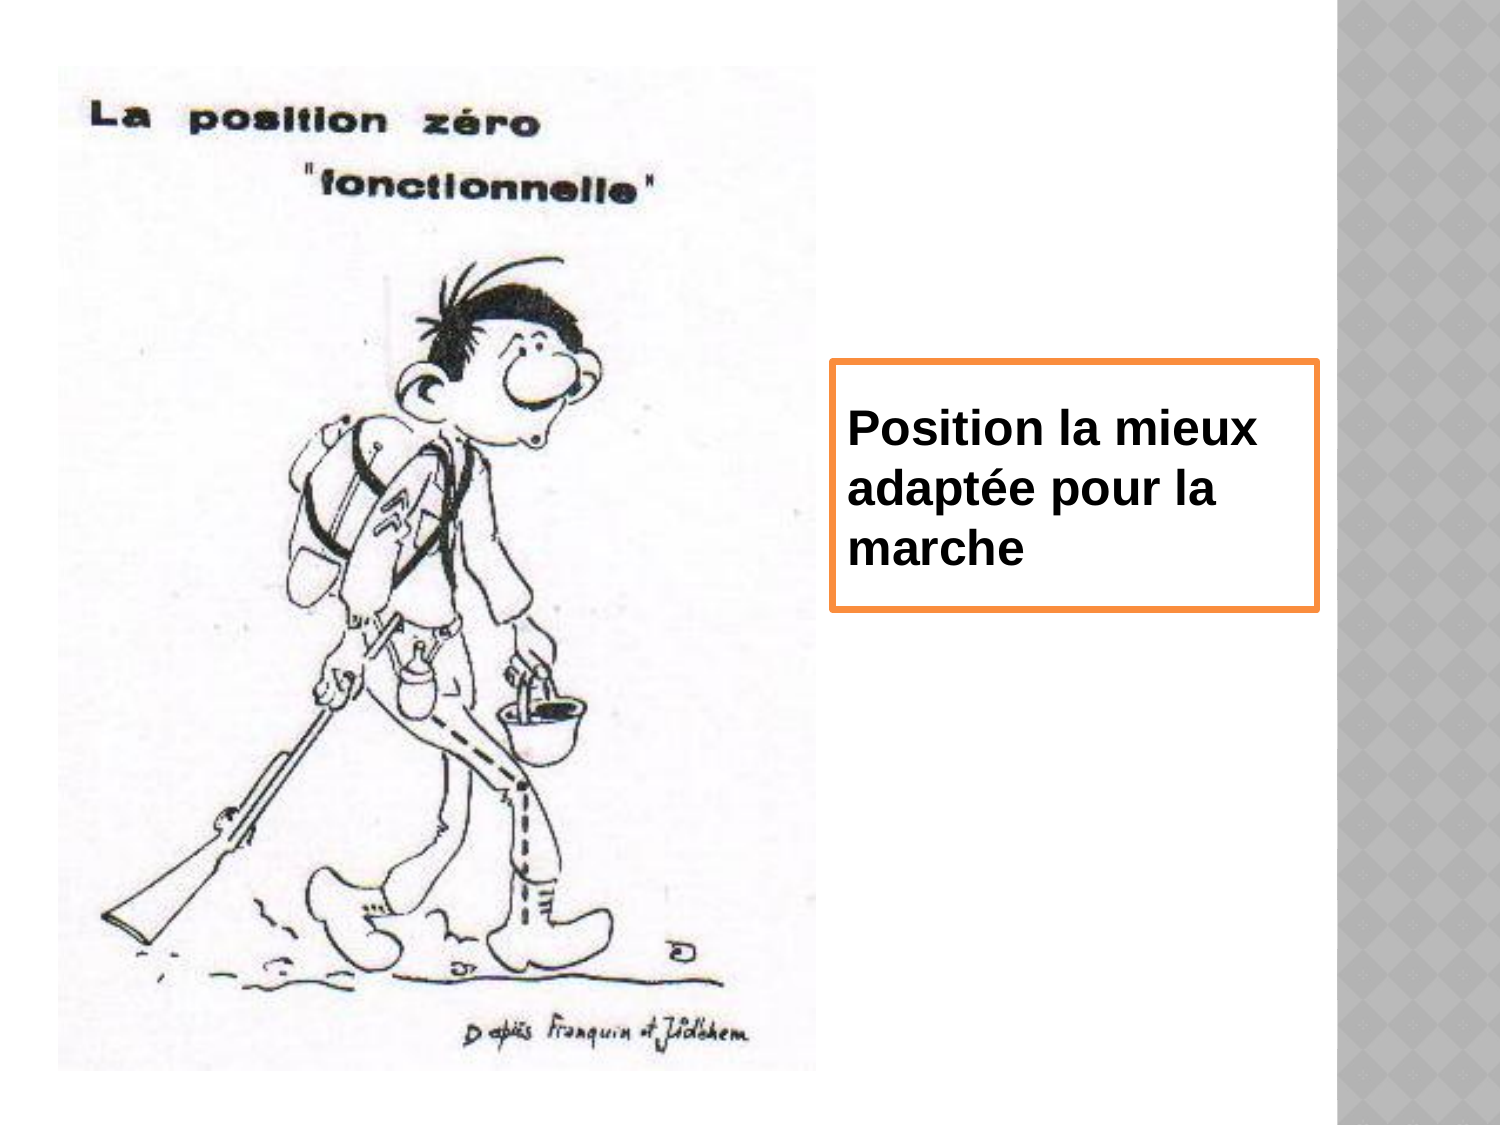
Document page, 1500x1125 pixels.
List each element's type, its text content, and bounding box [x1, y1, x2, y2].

picture [58, 65, 816, 1071]
text_box Position la mieux adaptée pour la marche [829, 358, 1320, 613]
